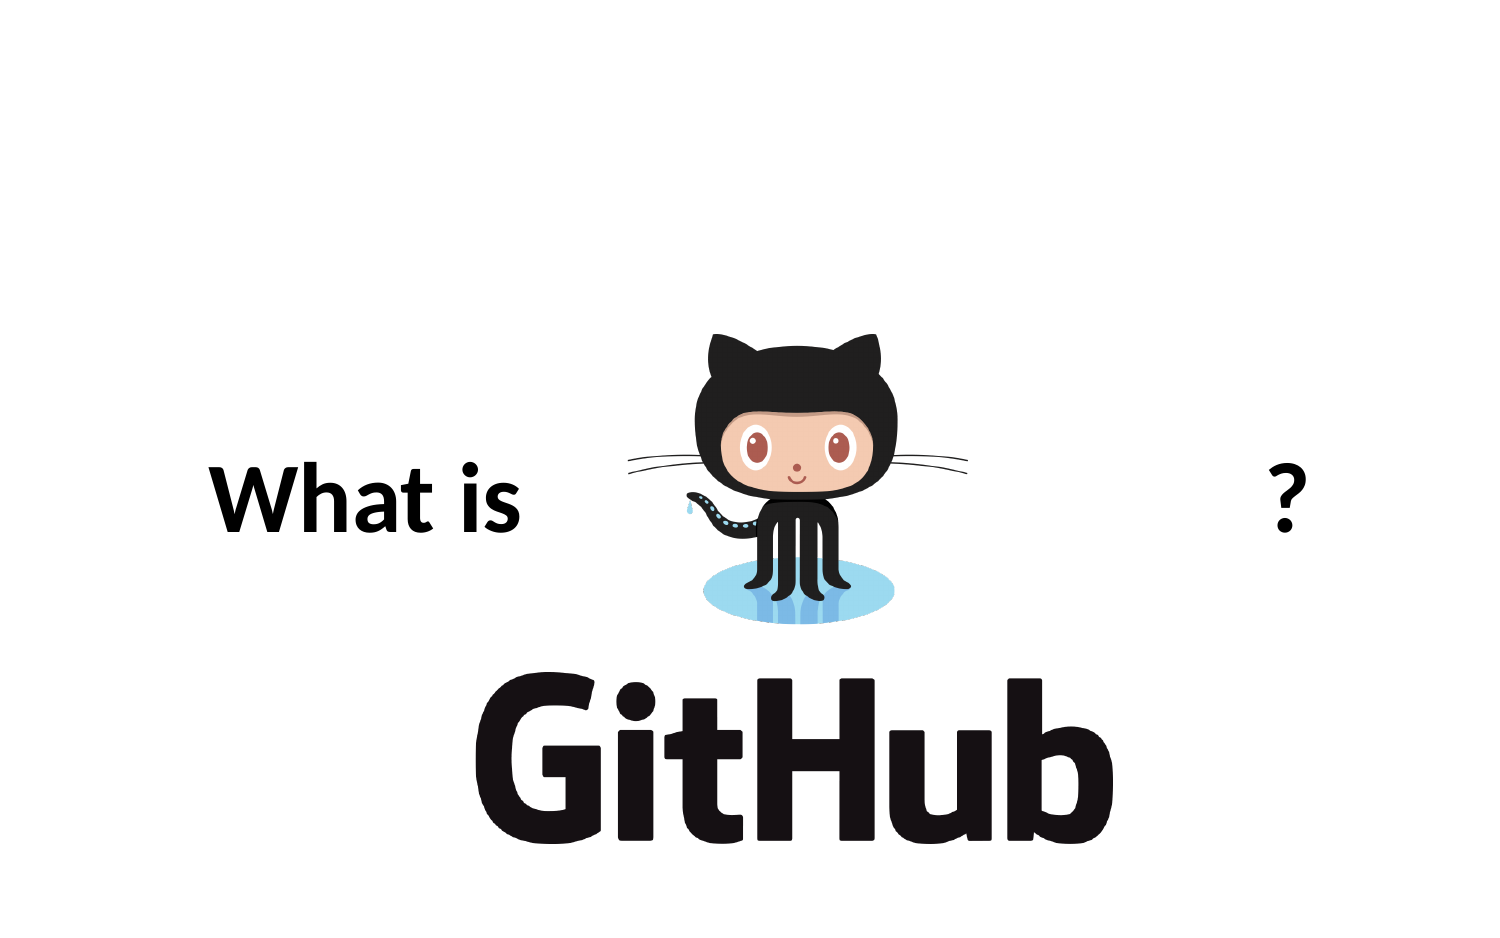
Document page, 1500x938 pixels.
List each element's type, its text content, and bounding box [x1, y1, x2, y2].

list What is ? [103, 249, 1397, 845]
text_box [424, 328, 1163, 912]
